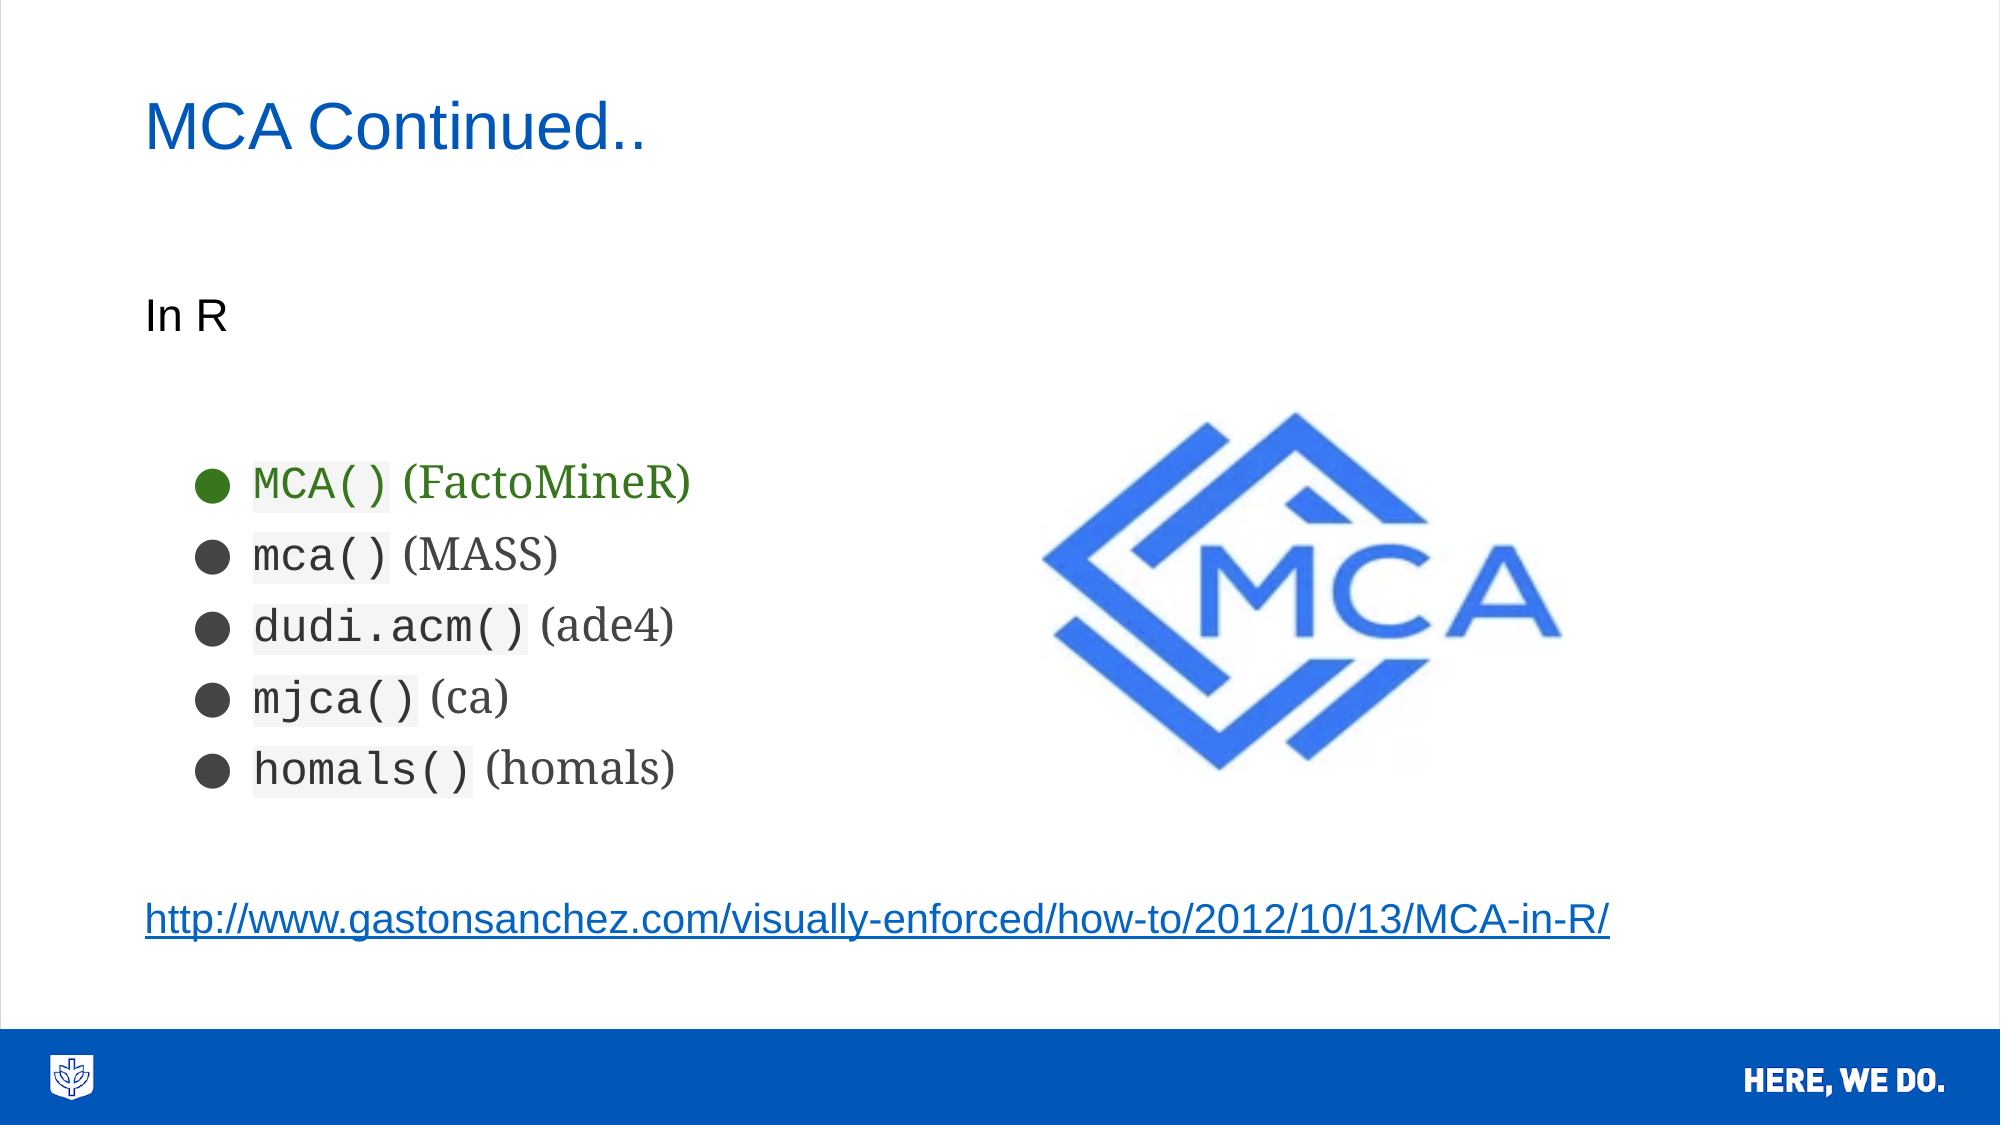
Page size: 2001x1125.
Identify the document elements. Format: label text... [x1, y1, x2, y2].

list In R MCA() (FactoMineR) mca() (MASS) dudi.acm() (ade4) mjca() (ca) homals() (homals) http://www.gastonsanchez.com/visually-enforced/how-to/2012/10/13/MCA-in-R/ [129, 284, 1871, 1027]
title MCA Continued.. [129, 84, 1871, 207]
picture [0, 0, 2000, 1125]
